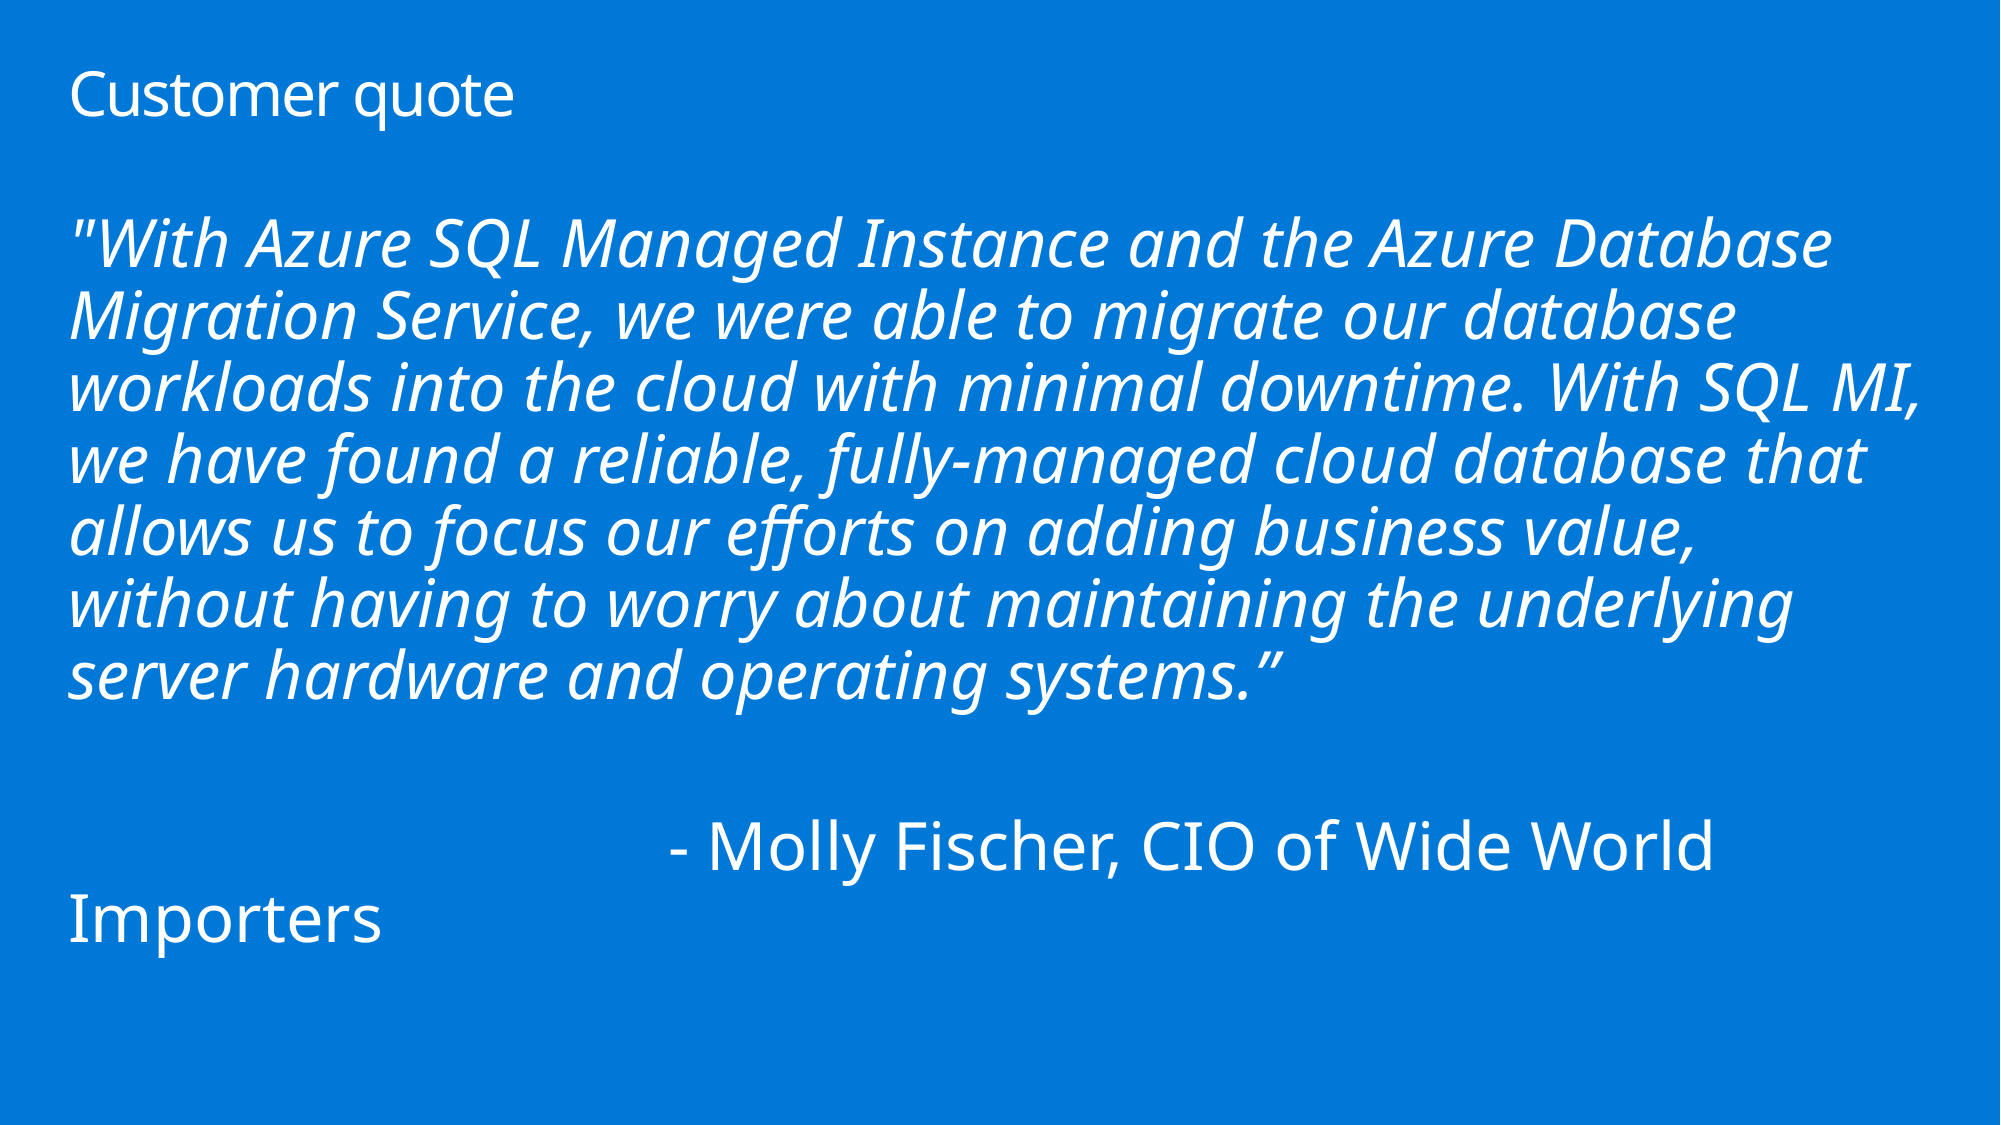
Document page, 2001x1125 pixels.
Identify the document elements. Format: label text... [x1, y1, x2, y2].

title Customer quote [44, 47, 1957, 196]
list "With Azure SQL Managed Instance and the Azure Database Migration Service, we were able to migrate our database workloads into the cloud with minimal downtime. With SQL MI, we have found a reliable, fully-managed cloud database that allows us to focus our efforts on adding business value, without having to worry about maintaining the underlying server hardware and operating systems.” - Molly Fischer, CIO of Wide World Importers [44, 195, 1956, 1078]
